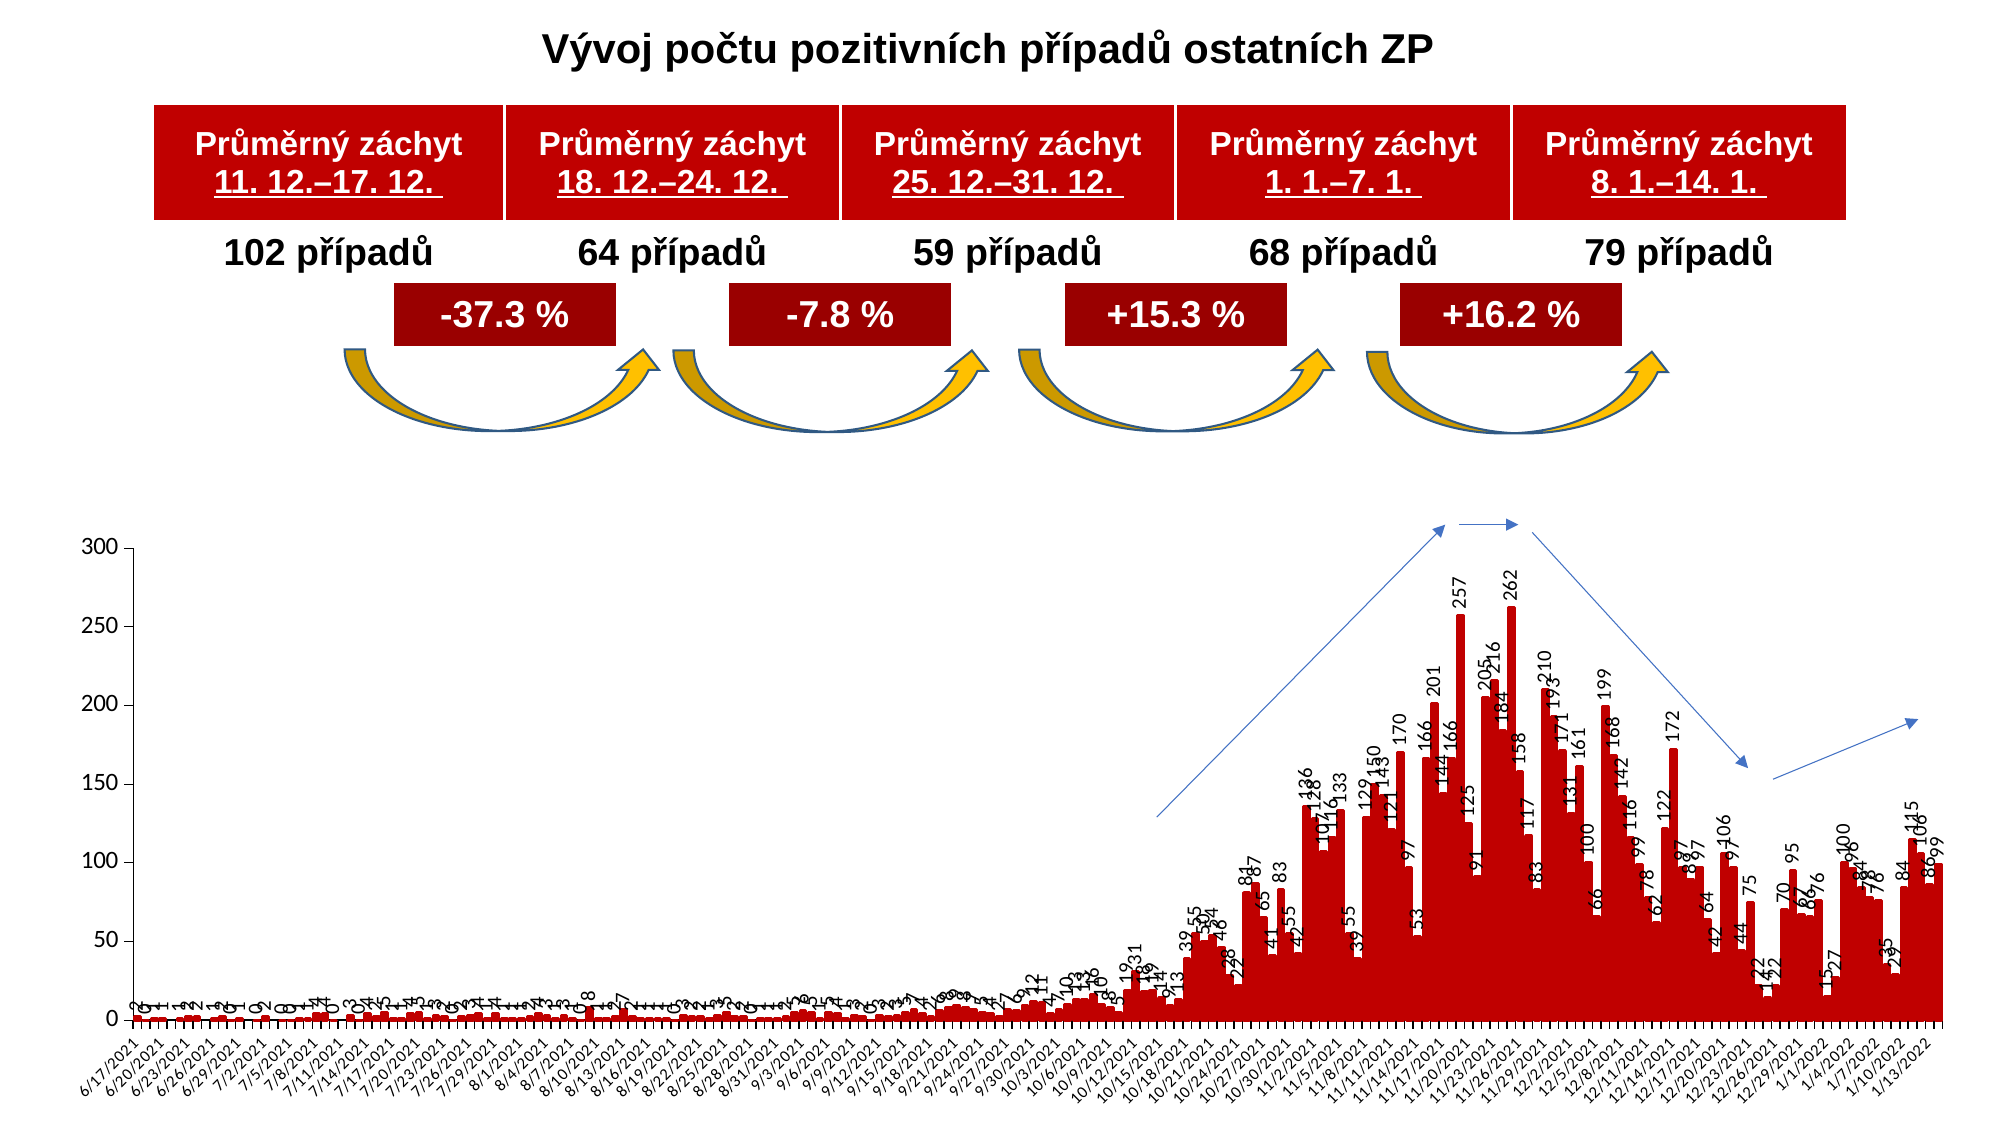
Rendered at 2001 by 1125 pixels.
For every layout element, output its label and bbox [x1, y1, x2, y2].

table_header [154, 105, 503, 163]
text_box [1532, 532, 1749, 769]
table_cell [1513, 163, 1846, 220]
table_cell [506, 223, 839, 281]
table_cell [154, 223, 504, 281]
table_header [506, 105, 839, 163]
table_cell [841, 223, 1175, 281]
chart [9, 471, 1983, 1125]
table_header [842, 105, 1174, 163]
text_box [1772, 719, 1919, 780]
text_box [1156, 524, 1446, 818]
table_cell [1177, 223, 1510, 281]
table_cell [1512, 223, 1846, 281]
table_cell [506, 163, 839, 220]
table_header [1177, 105, 1510, 163]
table_cell [153, 283, 1847, 470]
table_cell [842, 163, 1174, 220]
table_cell [154, 163, 503, 220]
table_header [1513, 105, 1846, 163]
text_box [57, 14, 1919, 80]
table_cell [1177, 163, 1510, 220]
